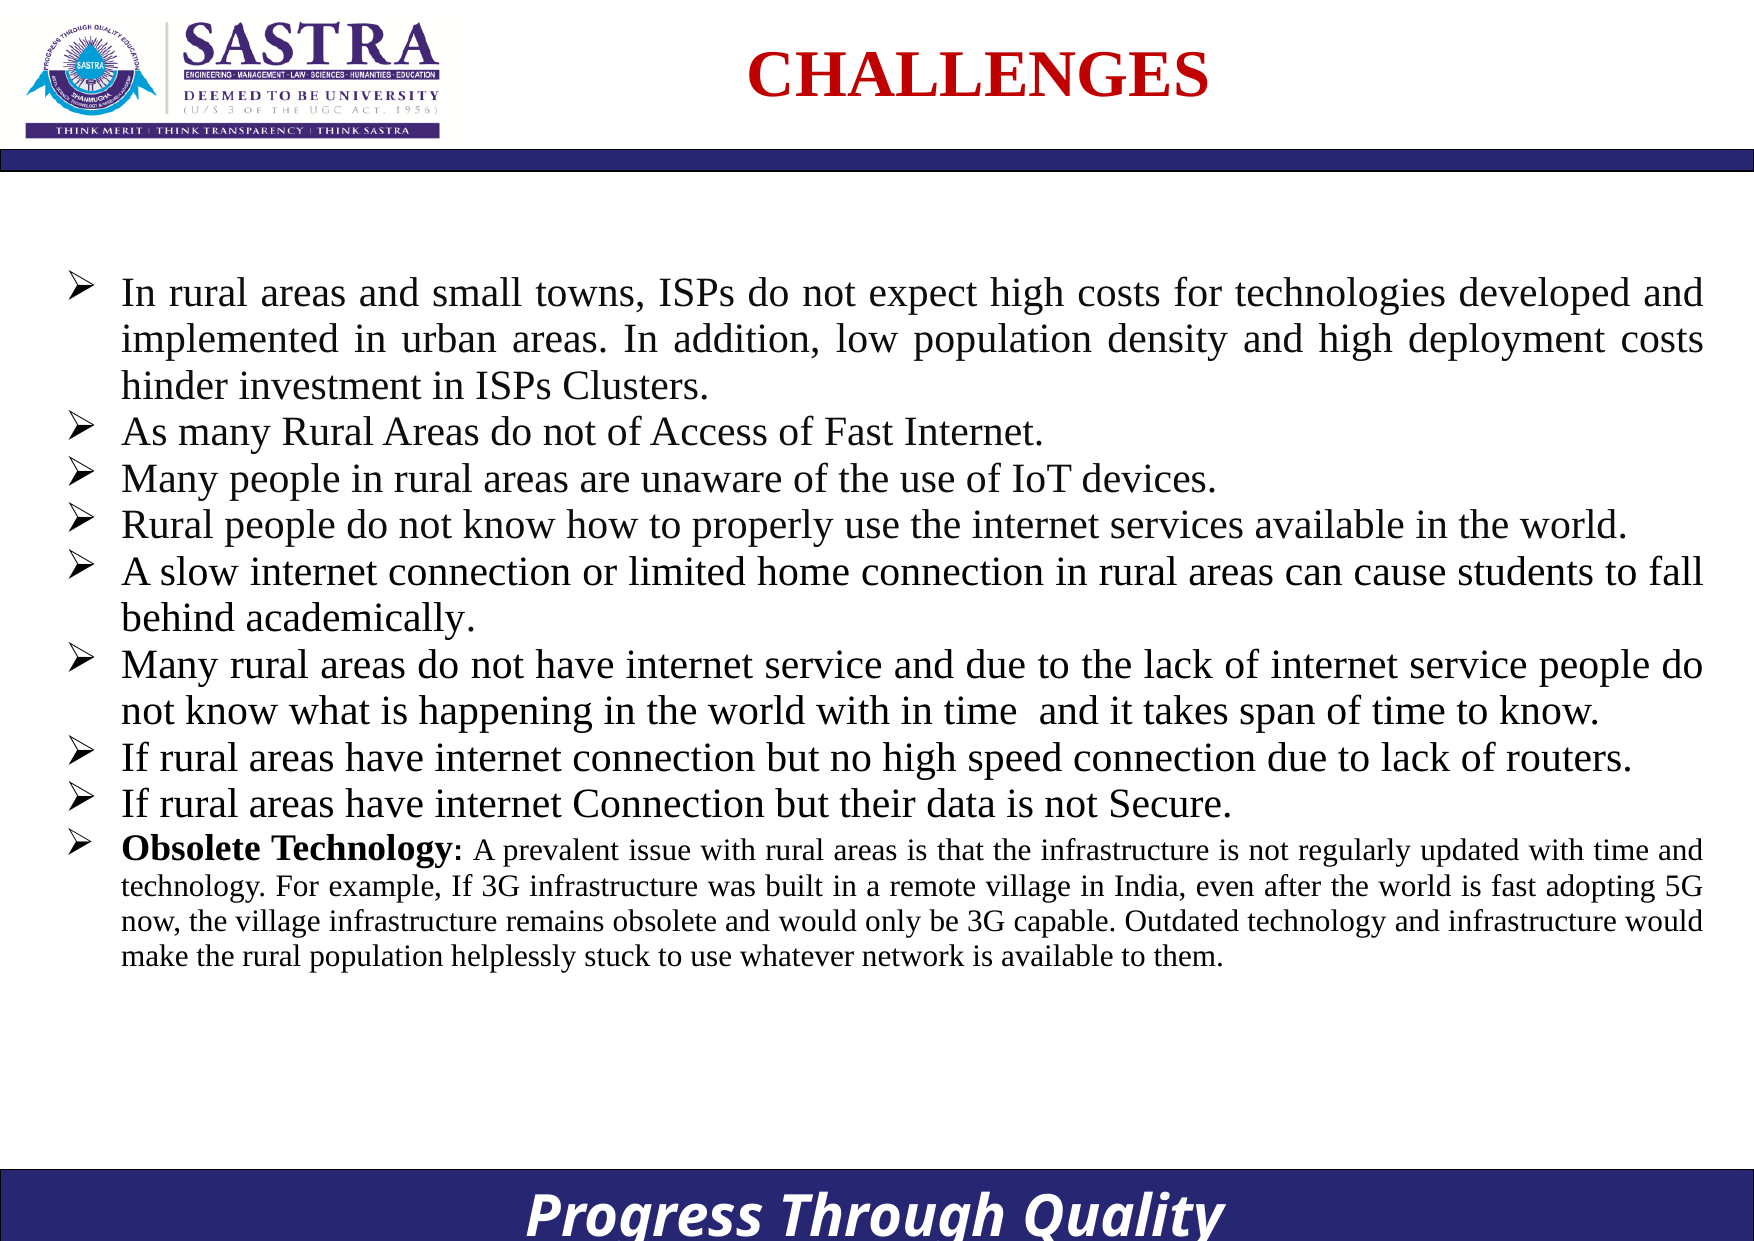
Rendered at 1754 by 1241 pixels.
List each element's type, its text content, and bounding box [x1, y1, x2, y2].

picture [0, 13, 465, 145]
list In rural areas and small towns, ISPs do not expect high costs for technologies developed and implemented in urban areas. In addition, low population density and high deployment costs hinder investment in ISPs Clusters. As many Rural Areas do not of Access of Fast Internet. Many people in rural areas are unaware of the use of IoT devices. Rural people do not know how to properly use the internet services available in the world. A slow internet connection or limited home connection in rural areas can cause students to fall behind academically. Many rural areas do not have internet service and due to the lack of internet service people do not know what is happening in the world with in time and it takes span of time to know. If rural areas have internet connection but no high speed connection due to lack of routers. If rural areas have internet Connection but their data is not Secure. Obsolete Technology: A prevalent issue with rural areas is that the infrastructure is not regularly updated with time and technology. For example, If 3G infrastructure was built in a remote village in India, even after the world is fast adopting 5G now, the village infrastructure remains obsolete and would only be 3G capable. Outdated technology and infrastructure would make the rural population helplessly stuck to use whatever network is available to them. [29, 179, 1723, 1136]
title CHALLENGES [457, 28, 1501, 125]
